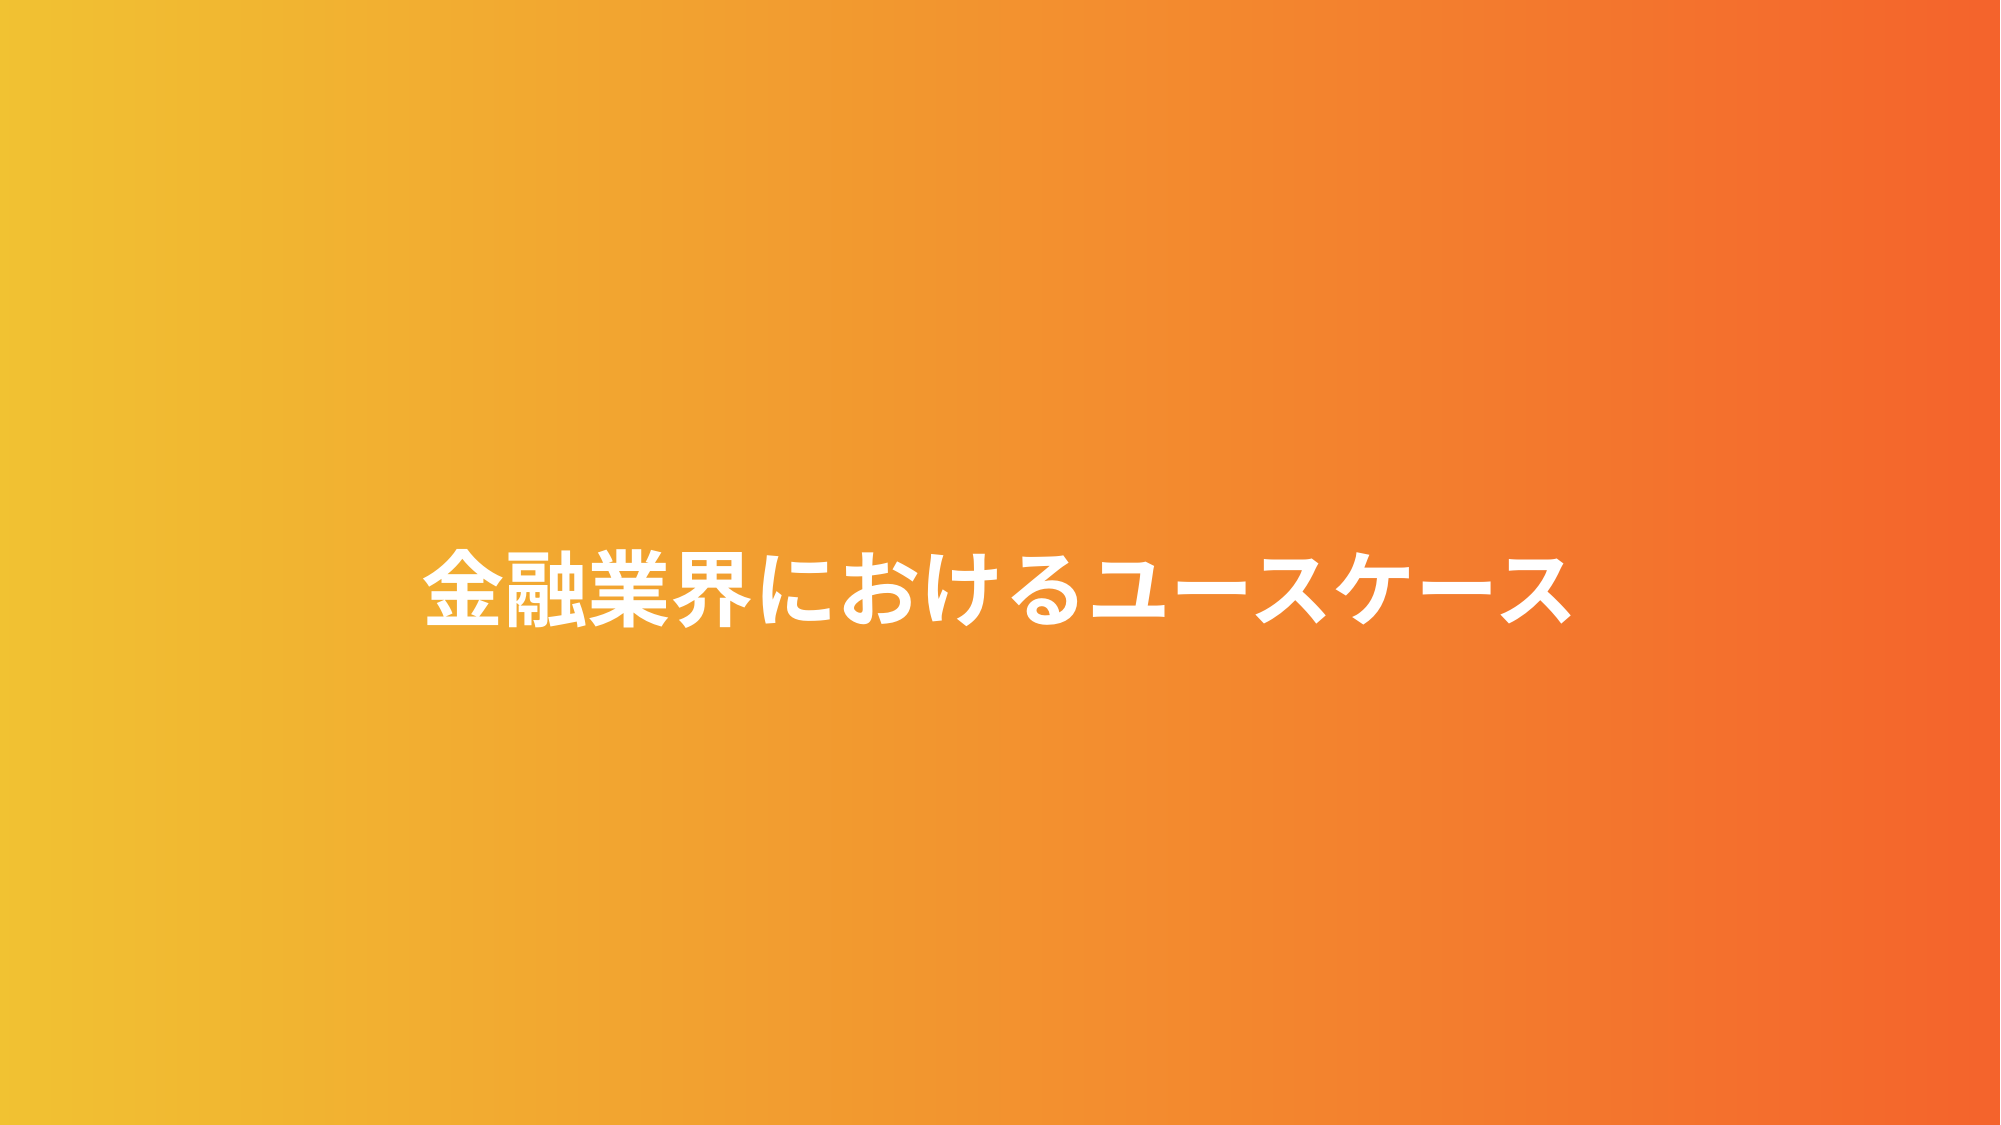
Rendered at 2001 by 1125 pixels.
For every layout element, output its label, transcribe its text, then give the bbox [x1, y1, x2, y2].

text_box 金融業界におけるユースケース [77, 466, 1922, 657]
text_box [0, 0, 2000, 1125]
